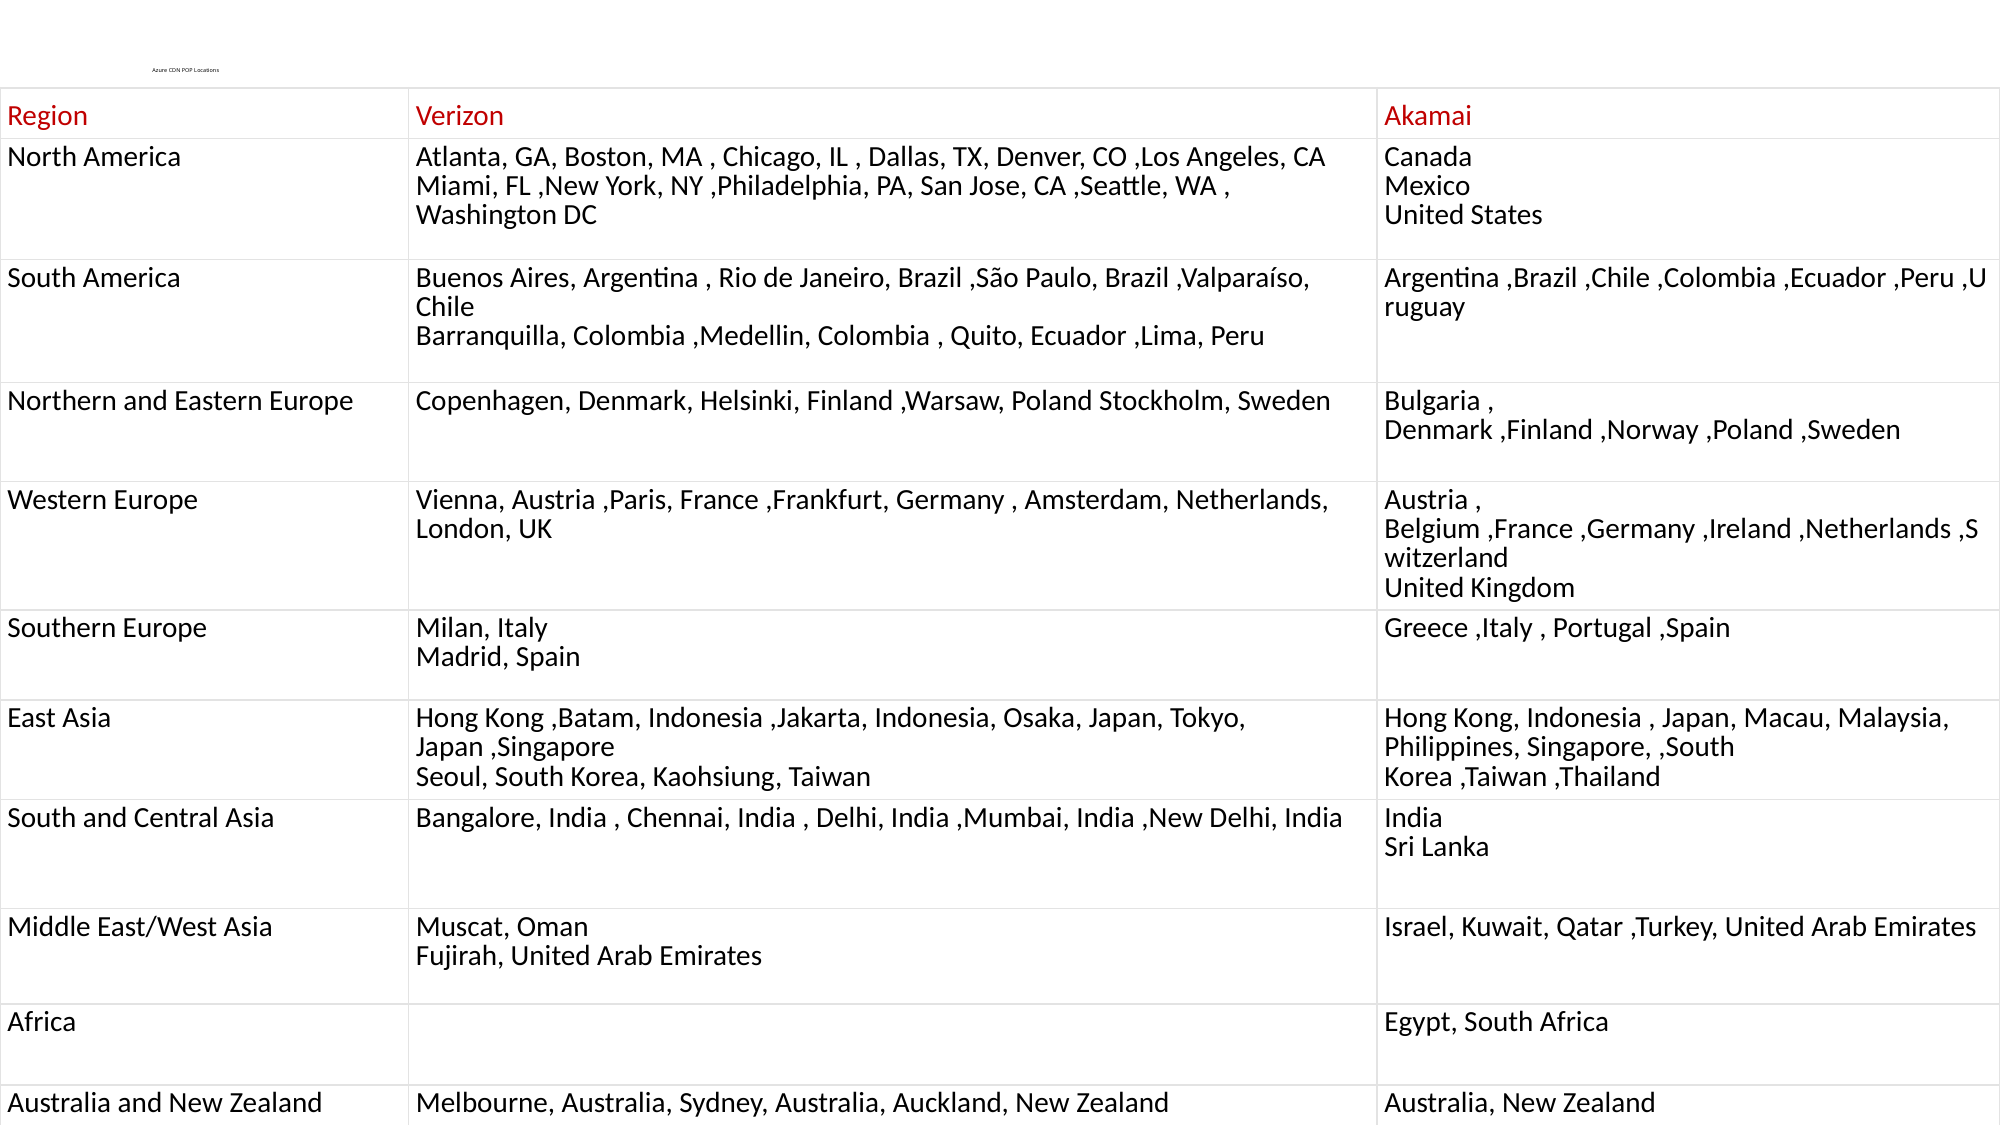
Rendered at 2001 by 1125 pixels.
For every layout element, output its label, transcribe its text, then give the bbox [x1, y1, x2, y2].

table_cell Argentina ,Brazil ,Chile ,Colombia ,Ecuador ,Peru ,Uruguay [1378, 260, 1999, 382]
table_cell Vienna, Austria ,Paris, France ,Frankfurt, Germany , Amsterdam, Netherlands, London, UK [409, 482, 1376, 609]
table_cell Muscat, Oman Fujirah, United Arab Emirates [409, 909, 1376, 1003]
table_cell Africa [1, 1005, 408, 1084]
table_cell Melbourne, Australia, Sydney, Australia, Auckland, New Zealand [409, 1086, 1376, 1125]
table_cell Milan, Italy Madrid, Spain [409, 611, 1376, 699]
table_cell Austria , Belgium ,France ,Germany ,Ireland ,Netherlands ,Switzerland United Kingdom [1378, 482, 1999, 609]
table_cell Atlanta, GA, Boston, MA , Chicago, IL , Dallas, TX, Denver, CO ,Los Angeles, CA Miami, FL ,New York, NY ,Philadelphia, PA, San Jose, CA ,Seattle, WA , Washington DC [409, 139, 1376, 259]
table_cell Israel, Kuwait, Qatar ,Turkey, United Arab Emirates [1378, 909, 1999, 1003]
table_cell Hong Kong, Indonesia , Japan, Macau, Malaysia, Philippines, Singapore, ,South Korea ,Taiwan ,Thailand [1378, 701, 1999, 799]
table_header Region [1, 89, 408, 138]
table_cell Greece ,Italy , Portugal ,Spain [1378, 611, 1999, 699]
table_cell Australia and New Zealand [1, 1086, 408, 1125]
table_cell South America [1, 260, 408, 382]
table_cell East Asia [1, 701, 408, 799]
table_cell Copenhagen, Denmark, Helsinki, Finland ,Warsaw, Poland Stockholm, Sweden [409, 383, 1376, 481]
table_header Verizon [409, 89, 1376, 138]
table_cell Bangalore, India , Chennai, India , Delhi, India ,Mumbai, India ,New Delhi, India [409, 800, 1376, 908]
table_cell Northern and Eastern Europe [1, 383, 408, 481]
table_cell Hong Kong ,Batam, Indonesia ,Jakarta, Indonesia, Osaka, Japan, Tokyo, Japan ,Singapore Seoul, South Korea, Kaohsiung, Taiwan [409, 701, 1376, 799]
table_header Akamai [1378, 89, 1999, 138]
table_cell South and Central Asia [1, 800, 408, 908]
table_cell Southern Europe [1, 611, 408, 699]
table_cell Egypt, South Africa [1378, 1005, 1999, 1084]
table_cell Middle East/West Asia [1, 909, 408, 1003]
title Azure CDN POP Locations [137, 59, 1863, 87]
table_cell Buenos Aires, Argentina , Rio de Janeiro, Brazil ,São Paulo, Brazil ,Valparaíso, Chile Barranquilla, Colombia ,Medellin, Colombia , Quito, Ecuador ,Lima, Peru [409, 260, 1376, 382]
table_cell [409, 1005, 1376, 1084]
table_cell North America [1, 139, 408, 259]
table_cell Australia, New Zealand [1378, 1086, 1999, 1125]
table_cell Bulgaria , Denmark ,Finland ,Norway ,Poland ,Sweden [1378, 383, 1999, 481]
table_cell India Sri Lanka [1378, 800, 1999, 908]
table_cell Western Europe [1, 482, 408, 609]
table_cell Canada Mexico United States [1378, 139, 1999, 259]
